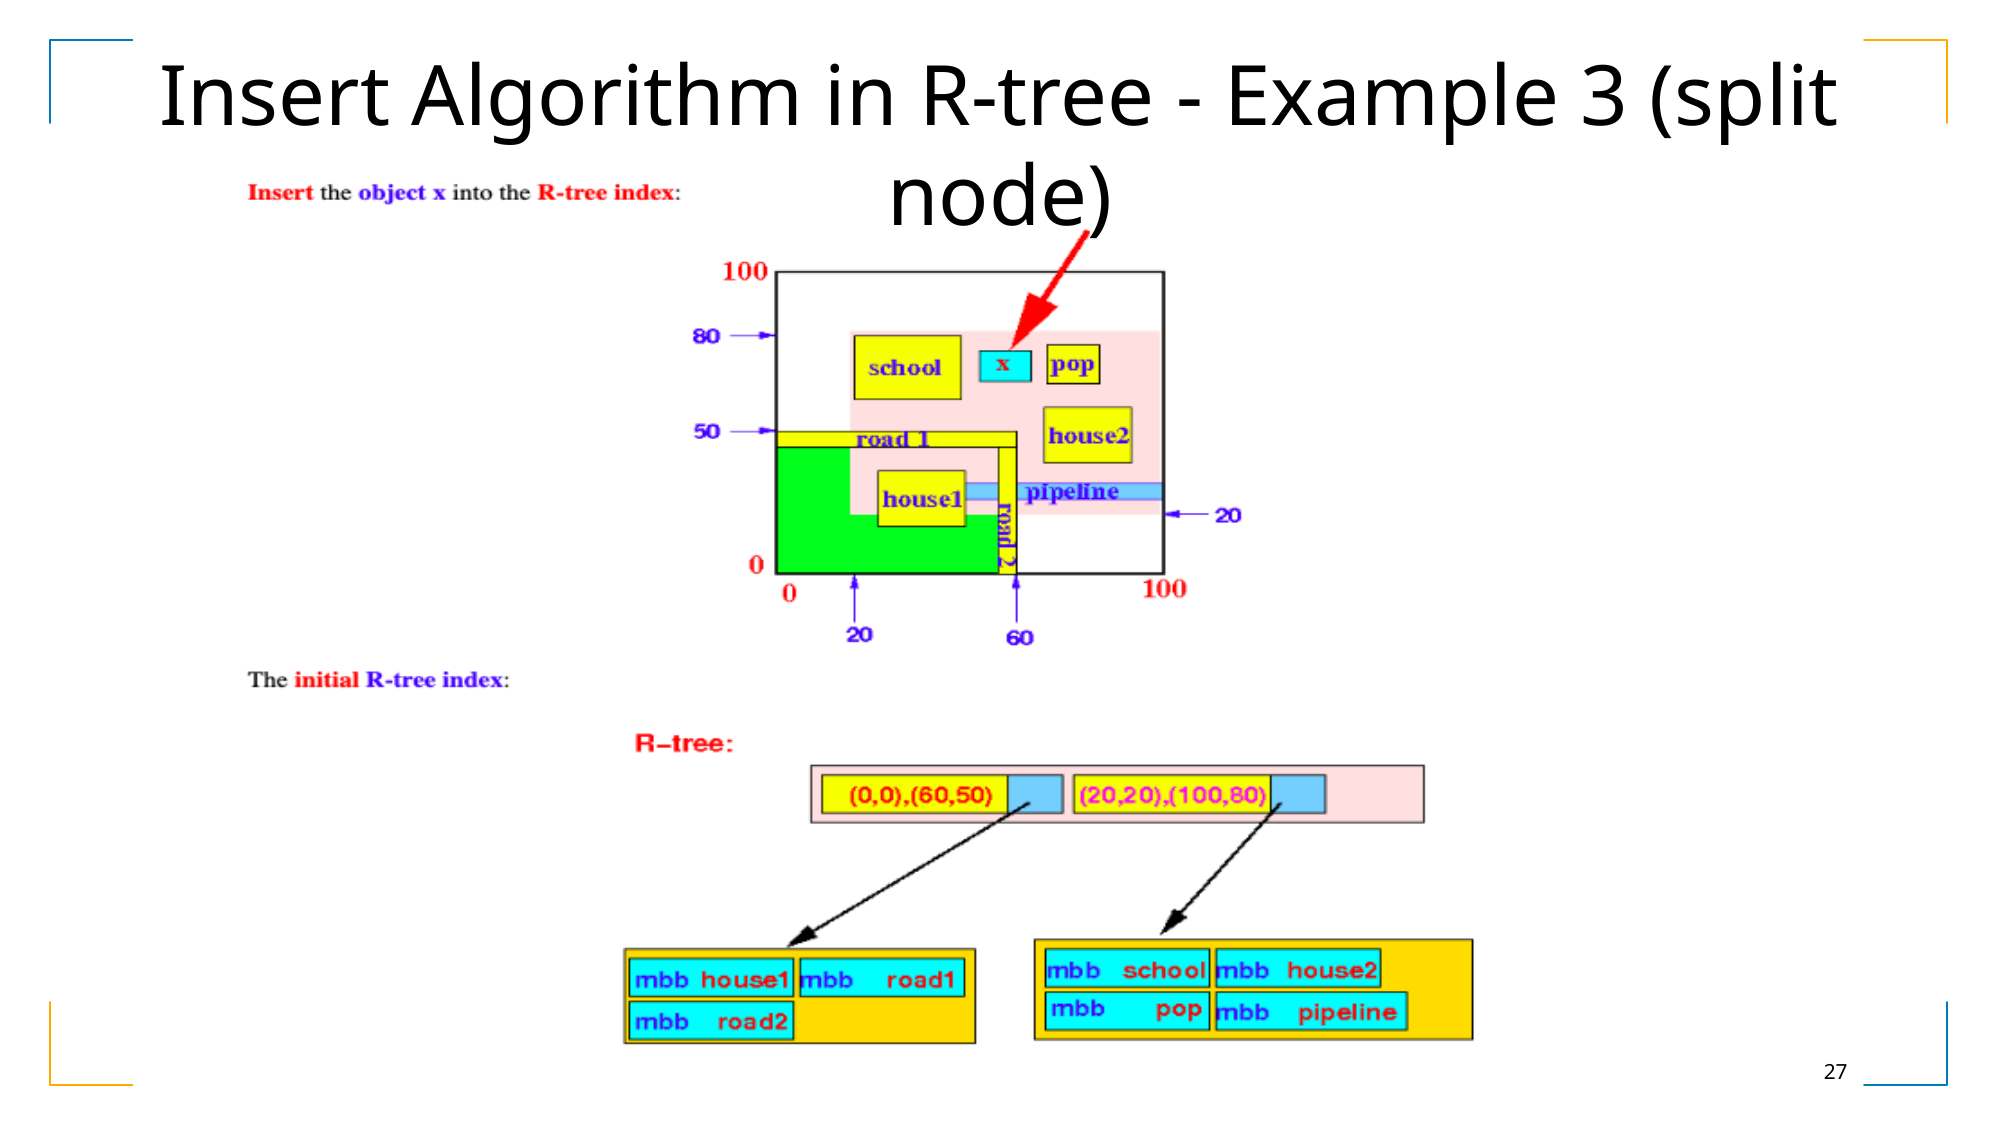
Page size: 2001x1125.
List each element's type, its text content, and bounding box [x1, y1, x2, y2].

text_box [49, 1001, 134, 1086]
text_box [49, 39, 134, 124]
picture [227, 155, 1773, 1125]
slide_number 27 [1773, 1042, 1863, 1103]
text_box [1863, 1001, 1948, 1086]
text_box Insert Algorithm in R-tree - Example 3 (split node) [116, 42, 1884, 243]
text_box [1863, 39, 1948, 124]
